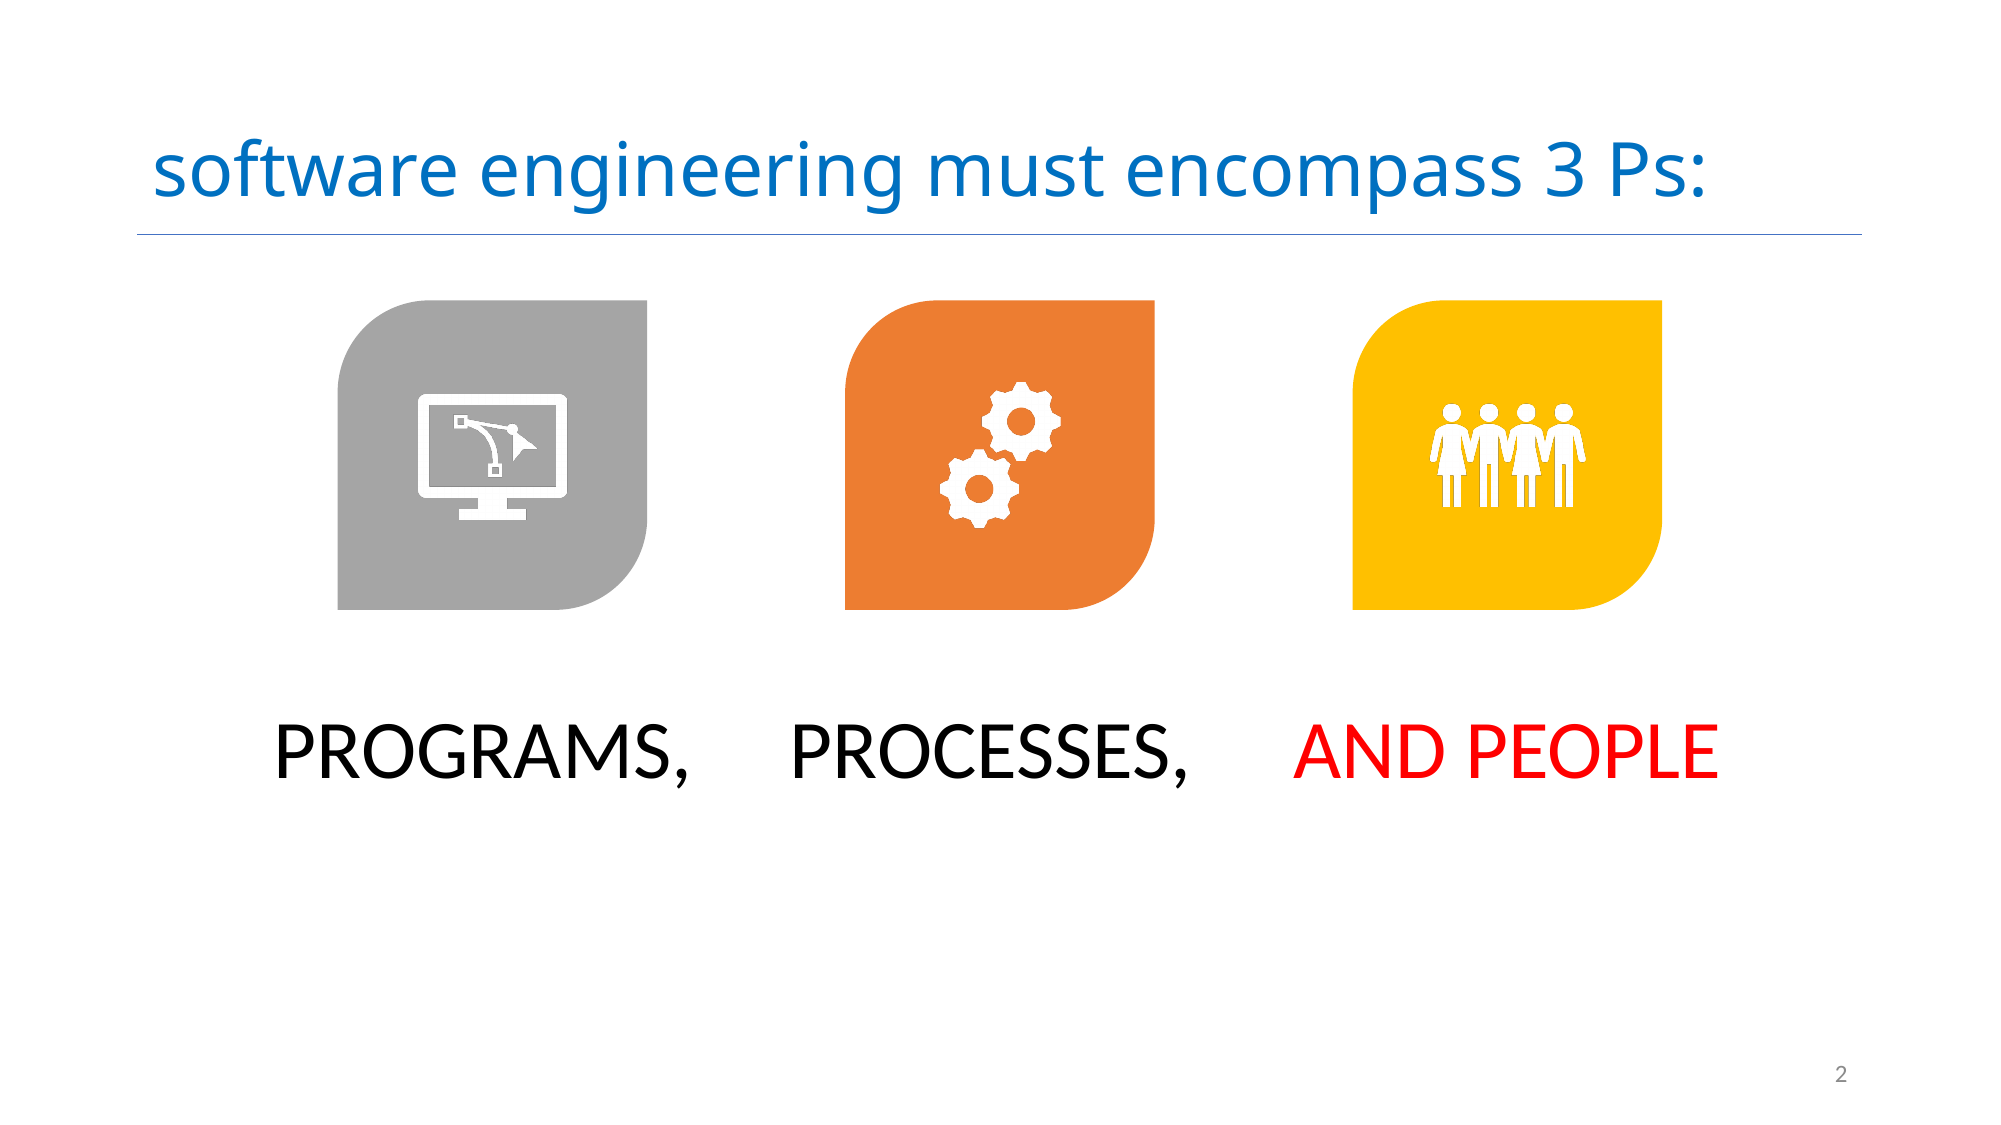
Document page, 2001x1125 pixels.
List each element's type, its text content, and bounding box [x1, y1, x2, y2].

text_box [1253, 300, 1762, 825]
slide_number 2 [1412, 1042, 1863, 1103]
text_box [747, 300, 1253, 825]
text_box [238, 300, 747, 825]
title software engineering must encompass 3 Ps: [137, 3, 1863, 221]
